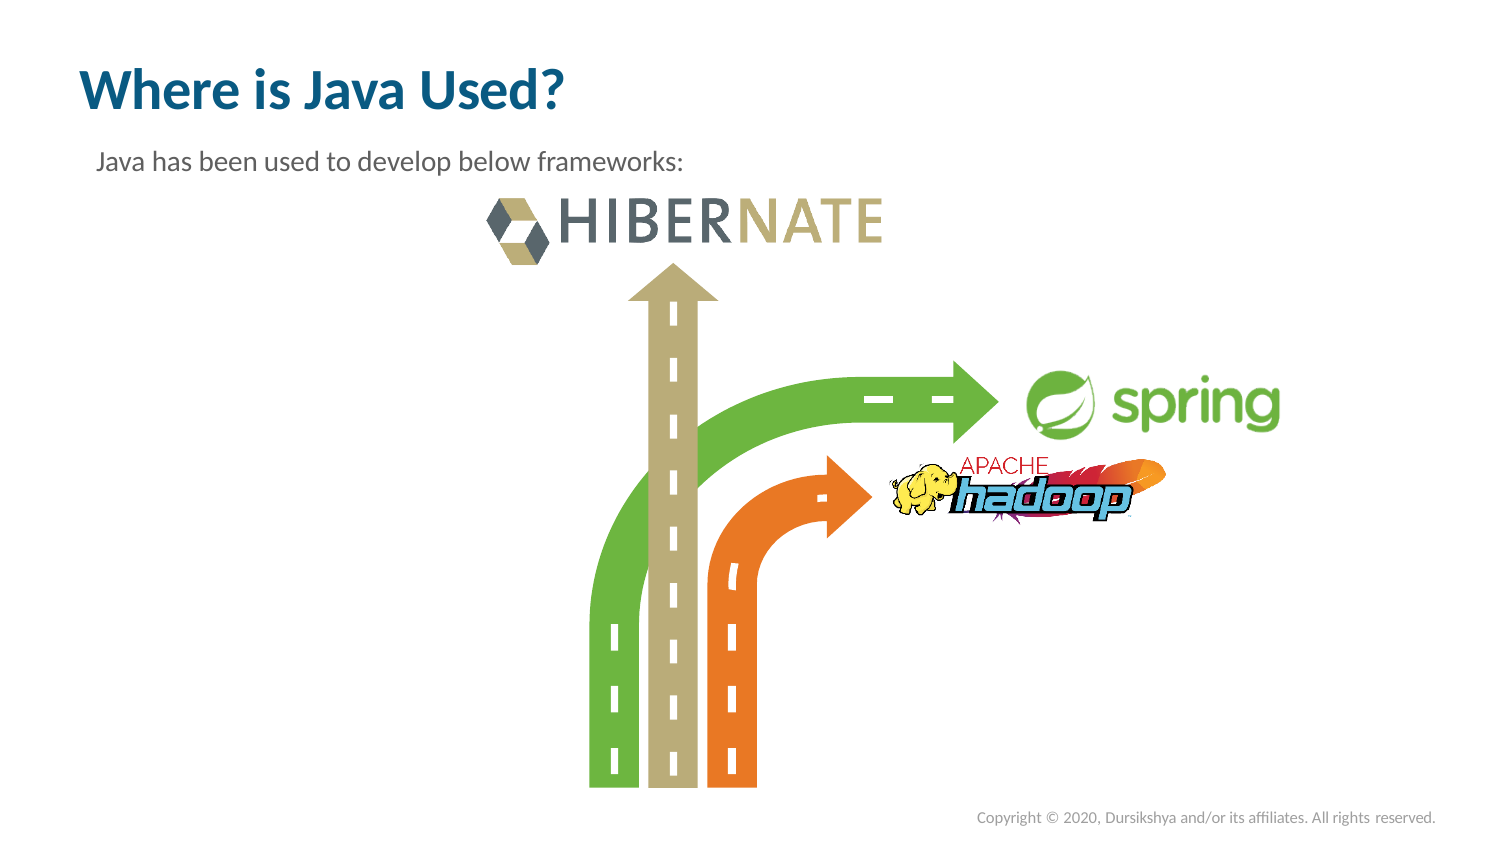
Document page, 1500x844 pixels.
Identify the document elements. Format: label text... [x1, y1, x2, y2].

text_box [466, 159, 1290, 789]
text_box Where is Java Used? [77, 49, 571, 122]
text_box Java has been used to develop below frameworks: [93, 140, 691, 178]
footer Copyright © 2020, Dursikshya and/or its affiliates. All rights reserved. [975, 802, 1454, 844]
